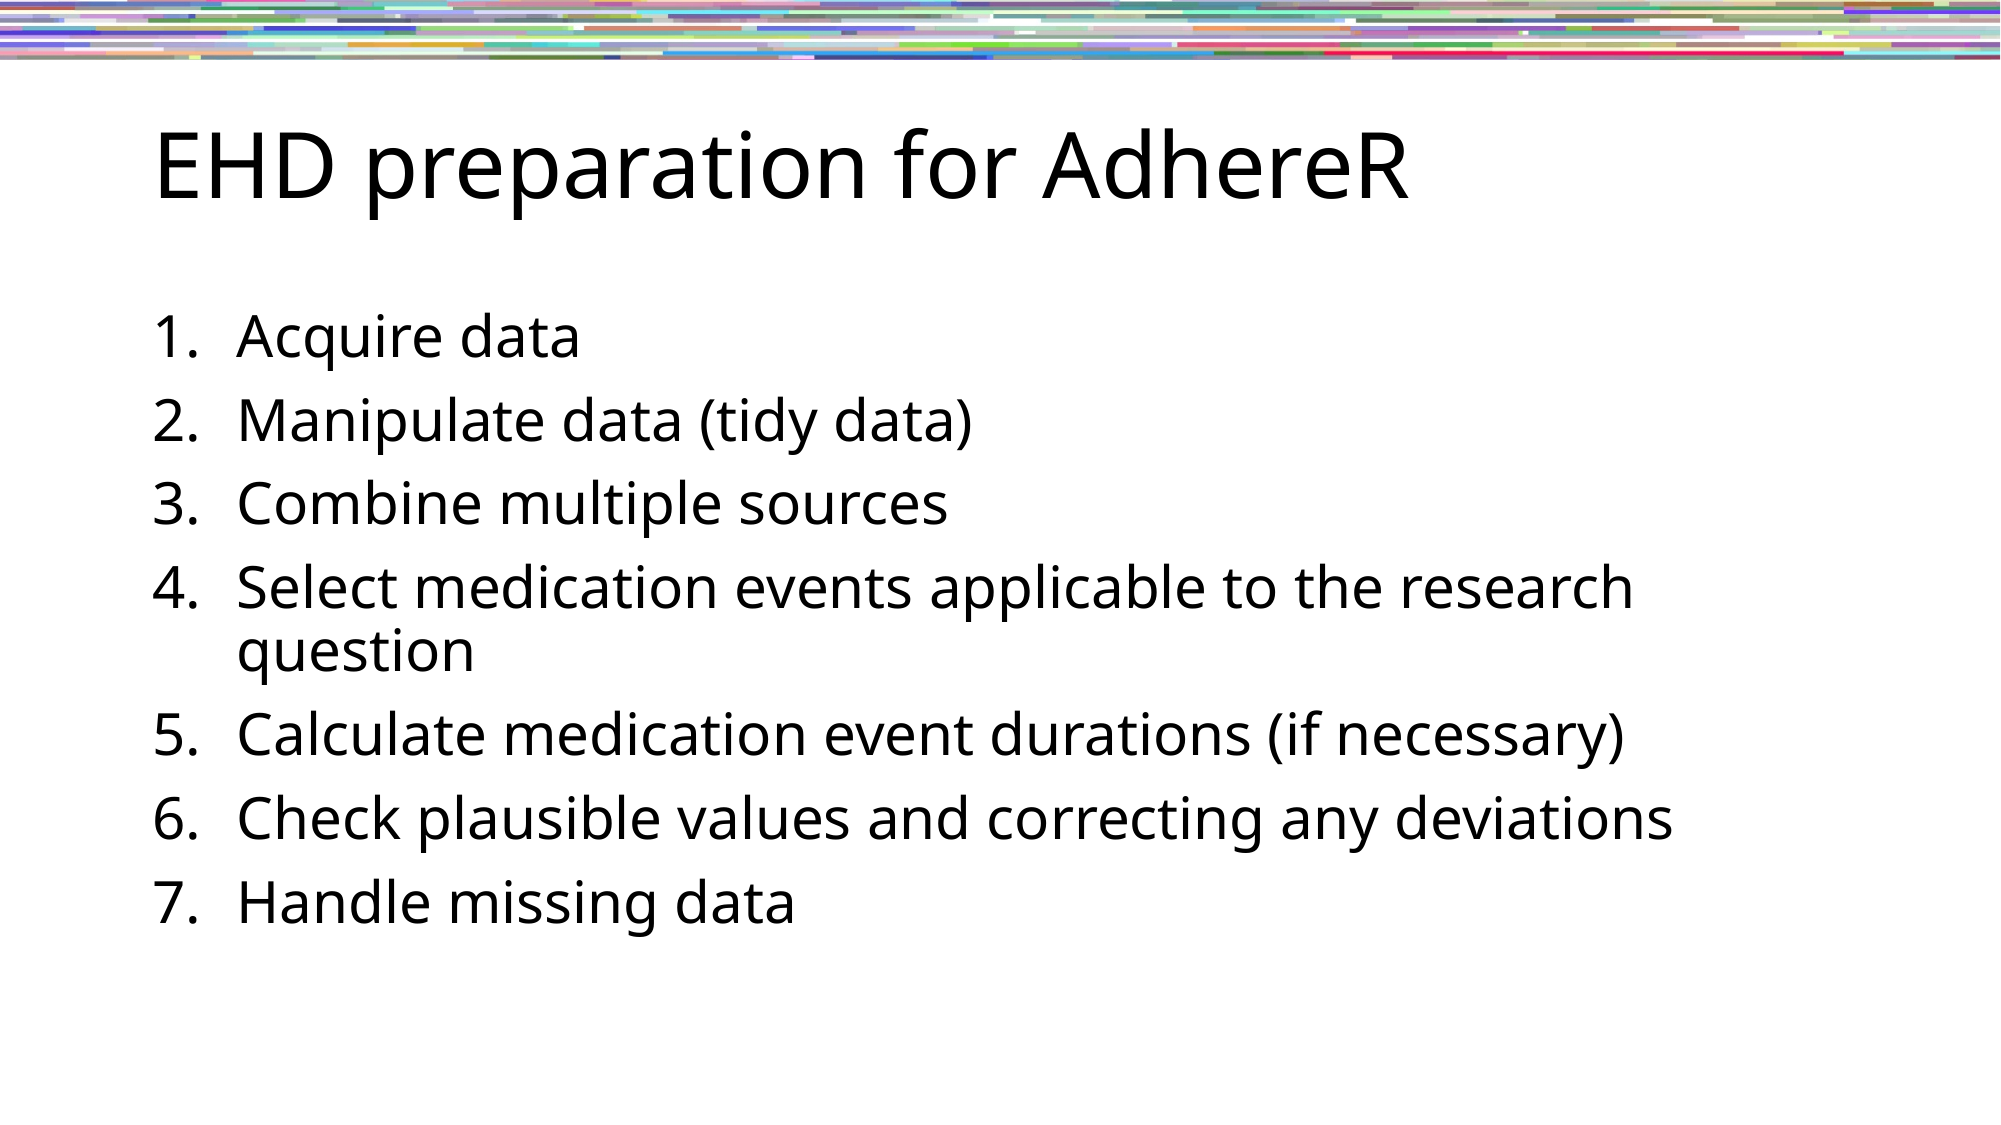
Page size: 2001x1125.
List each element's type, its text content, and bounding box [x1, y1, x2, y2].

list Acquire data Manipulate data (tidy data) Combine multiple sources Select medication events applicable to the research question Calculate medication event durations (if necessary) Check plausible values and correcting any deviations Handle missing data [137, 299, 1863, 1014]
picture [0, 0, 2001, 60]
title EHD preparation for AdhereR [137, 59, 1863, 278]
